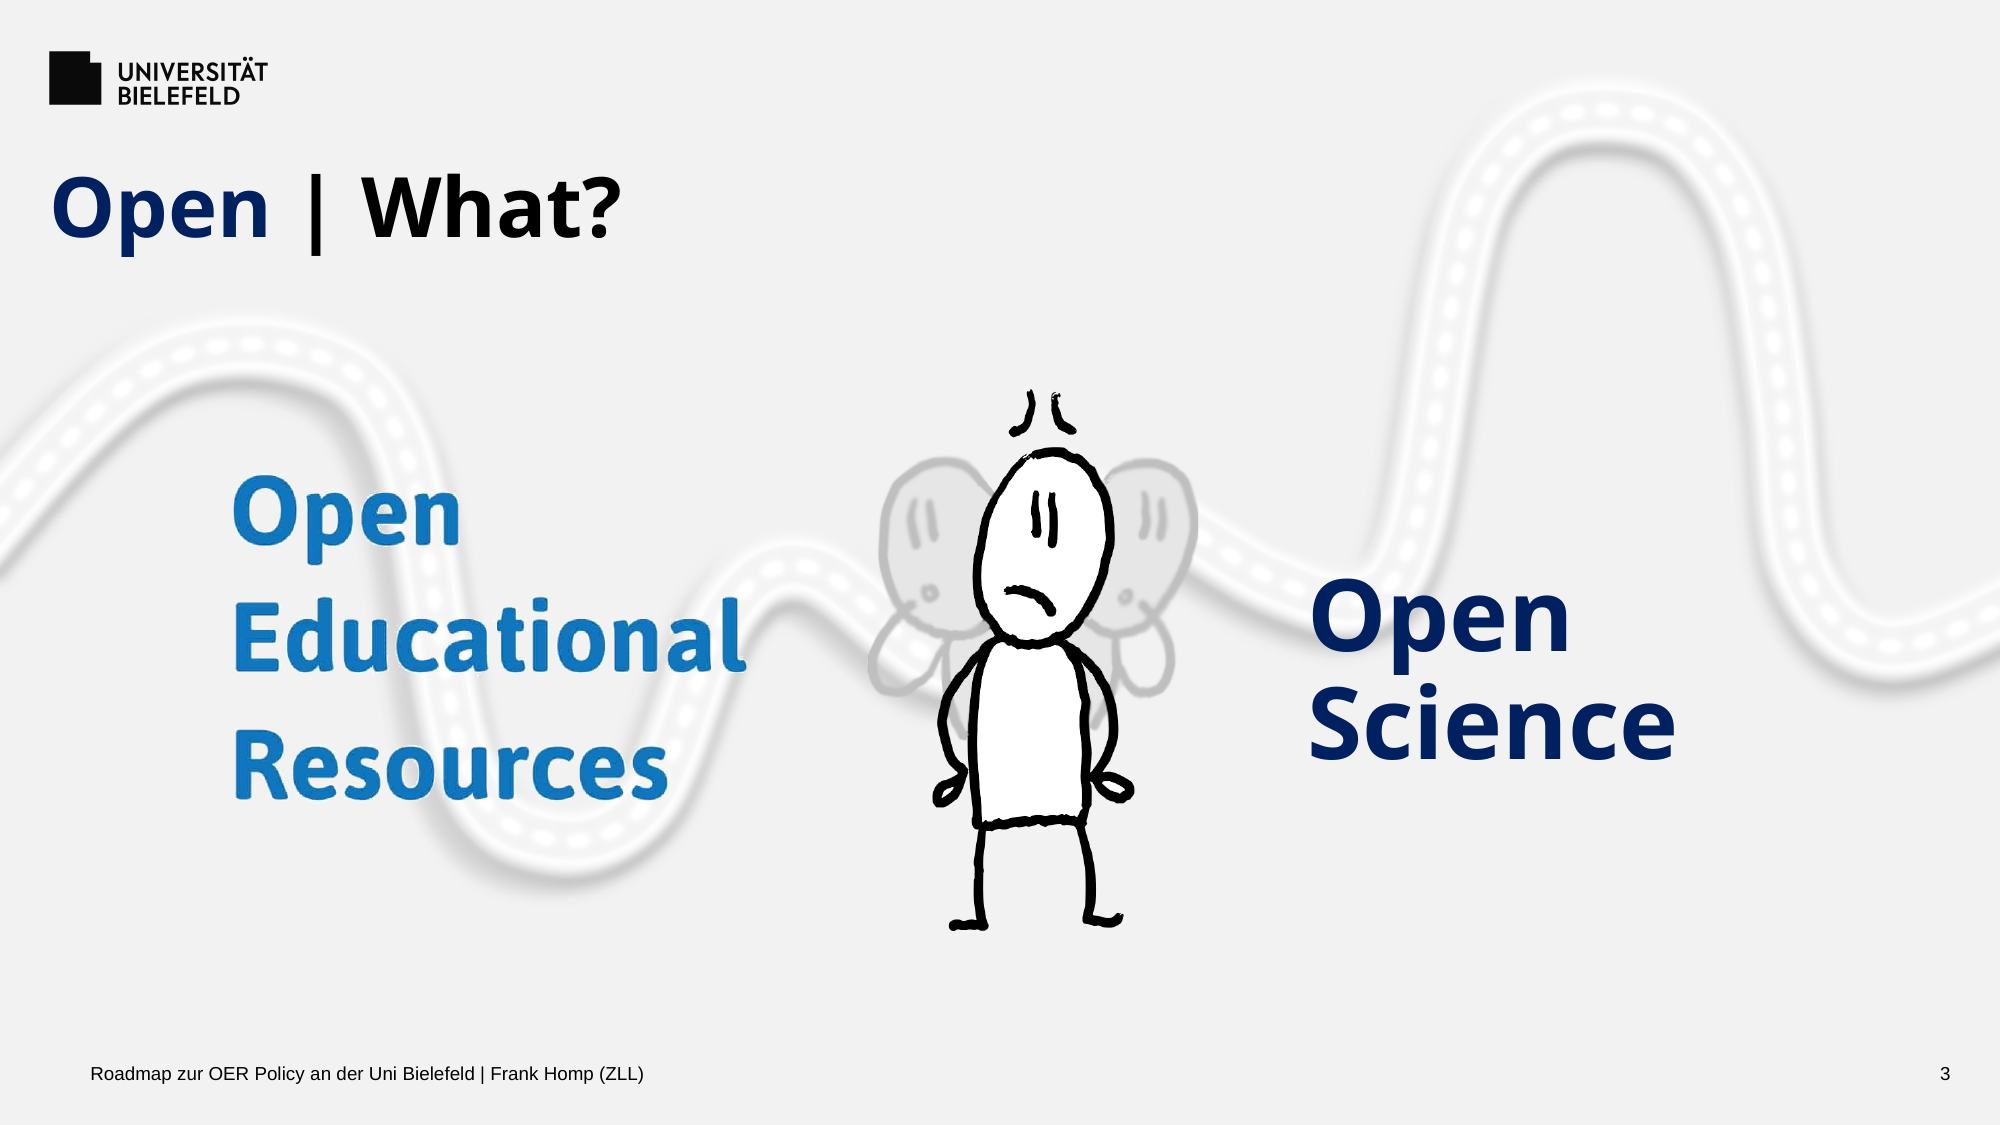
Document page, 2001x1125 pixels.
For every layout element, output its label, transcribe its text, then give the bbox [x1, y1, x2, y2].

picture [0, 51, 2000, 989]
slide_number 3 [1891, 1061, 1951, 1096]
footer Roadmap zur OER Policy an der Uni Bielefeld | Frank Homp (ZLL) [90, 1061, 1741, 1096]
